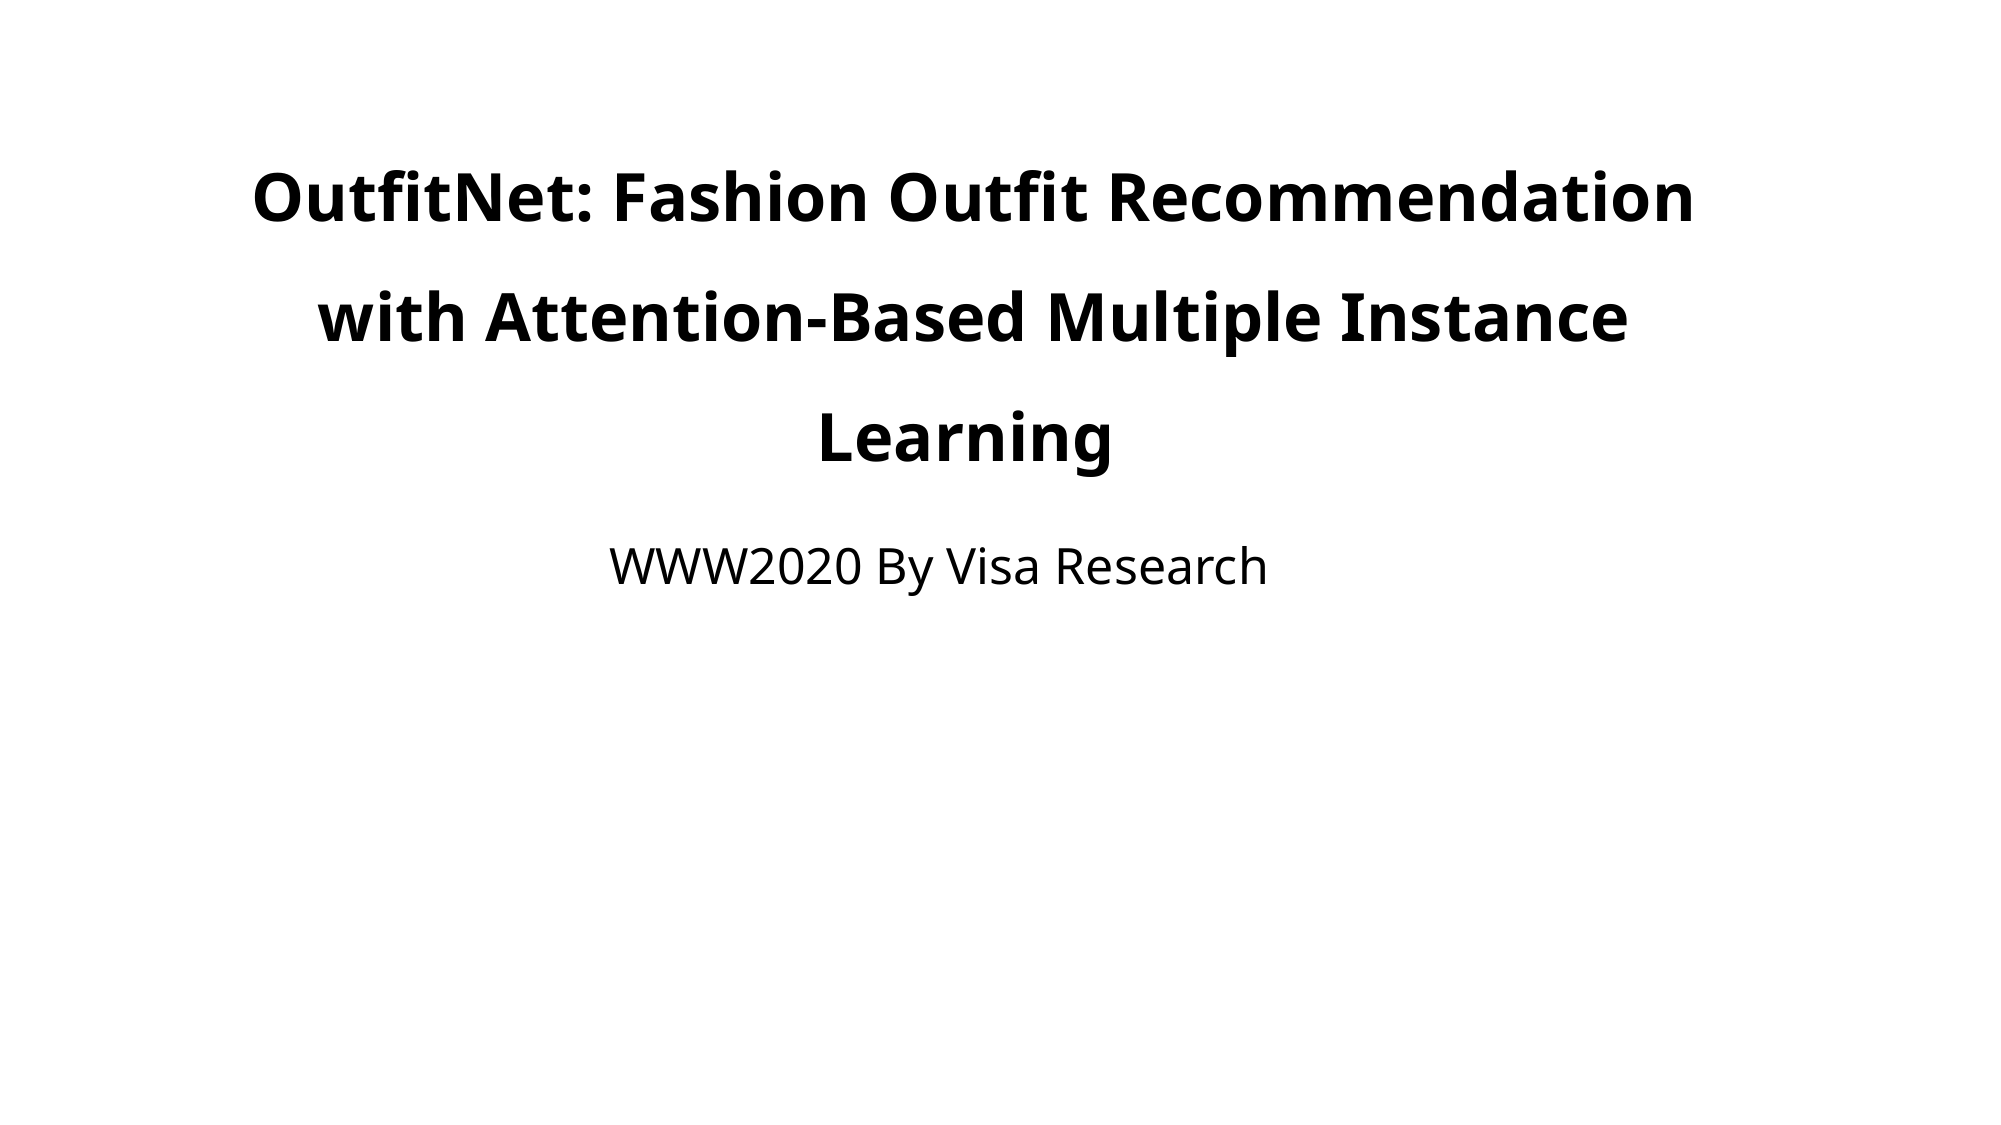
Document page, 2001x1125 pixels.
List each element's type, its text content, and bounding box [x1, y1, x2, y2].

subtitle WWW2020 By Visa Research [514, 533, 1364, 715]
title OutfitNet: Fashion Outfit Recommendation with Attention-Based Multiple Instance Learning [224, 170, 1725, 563]
